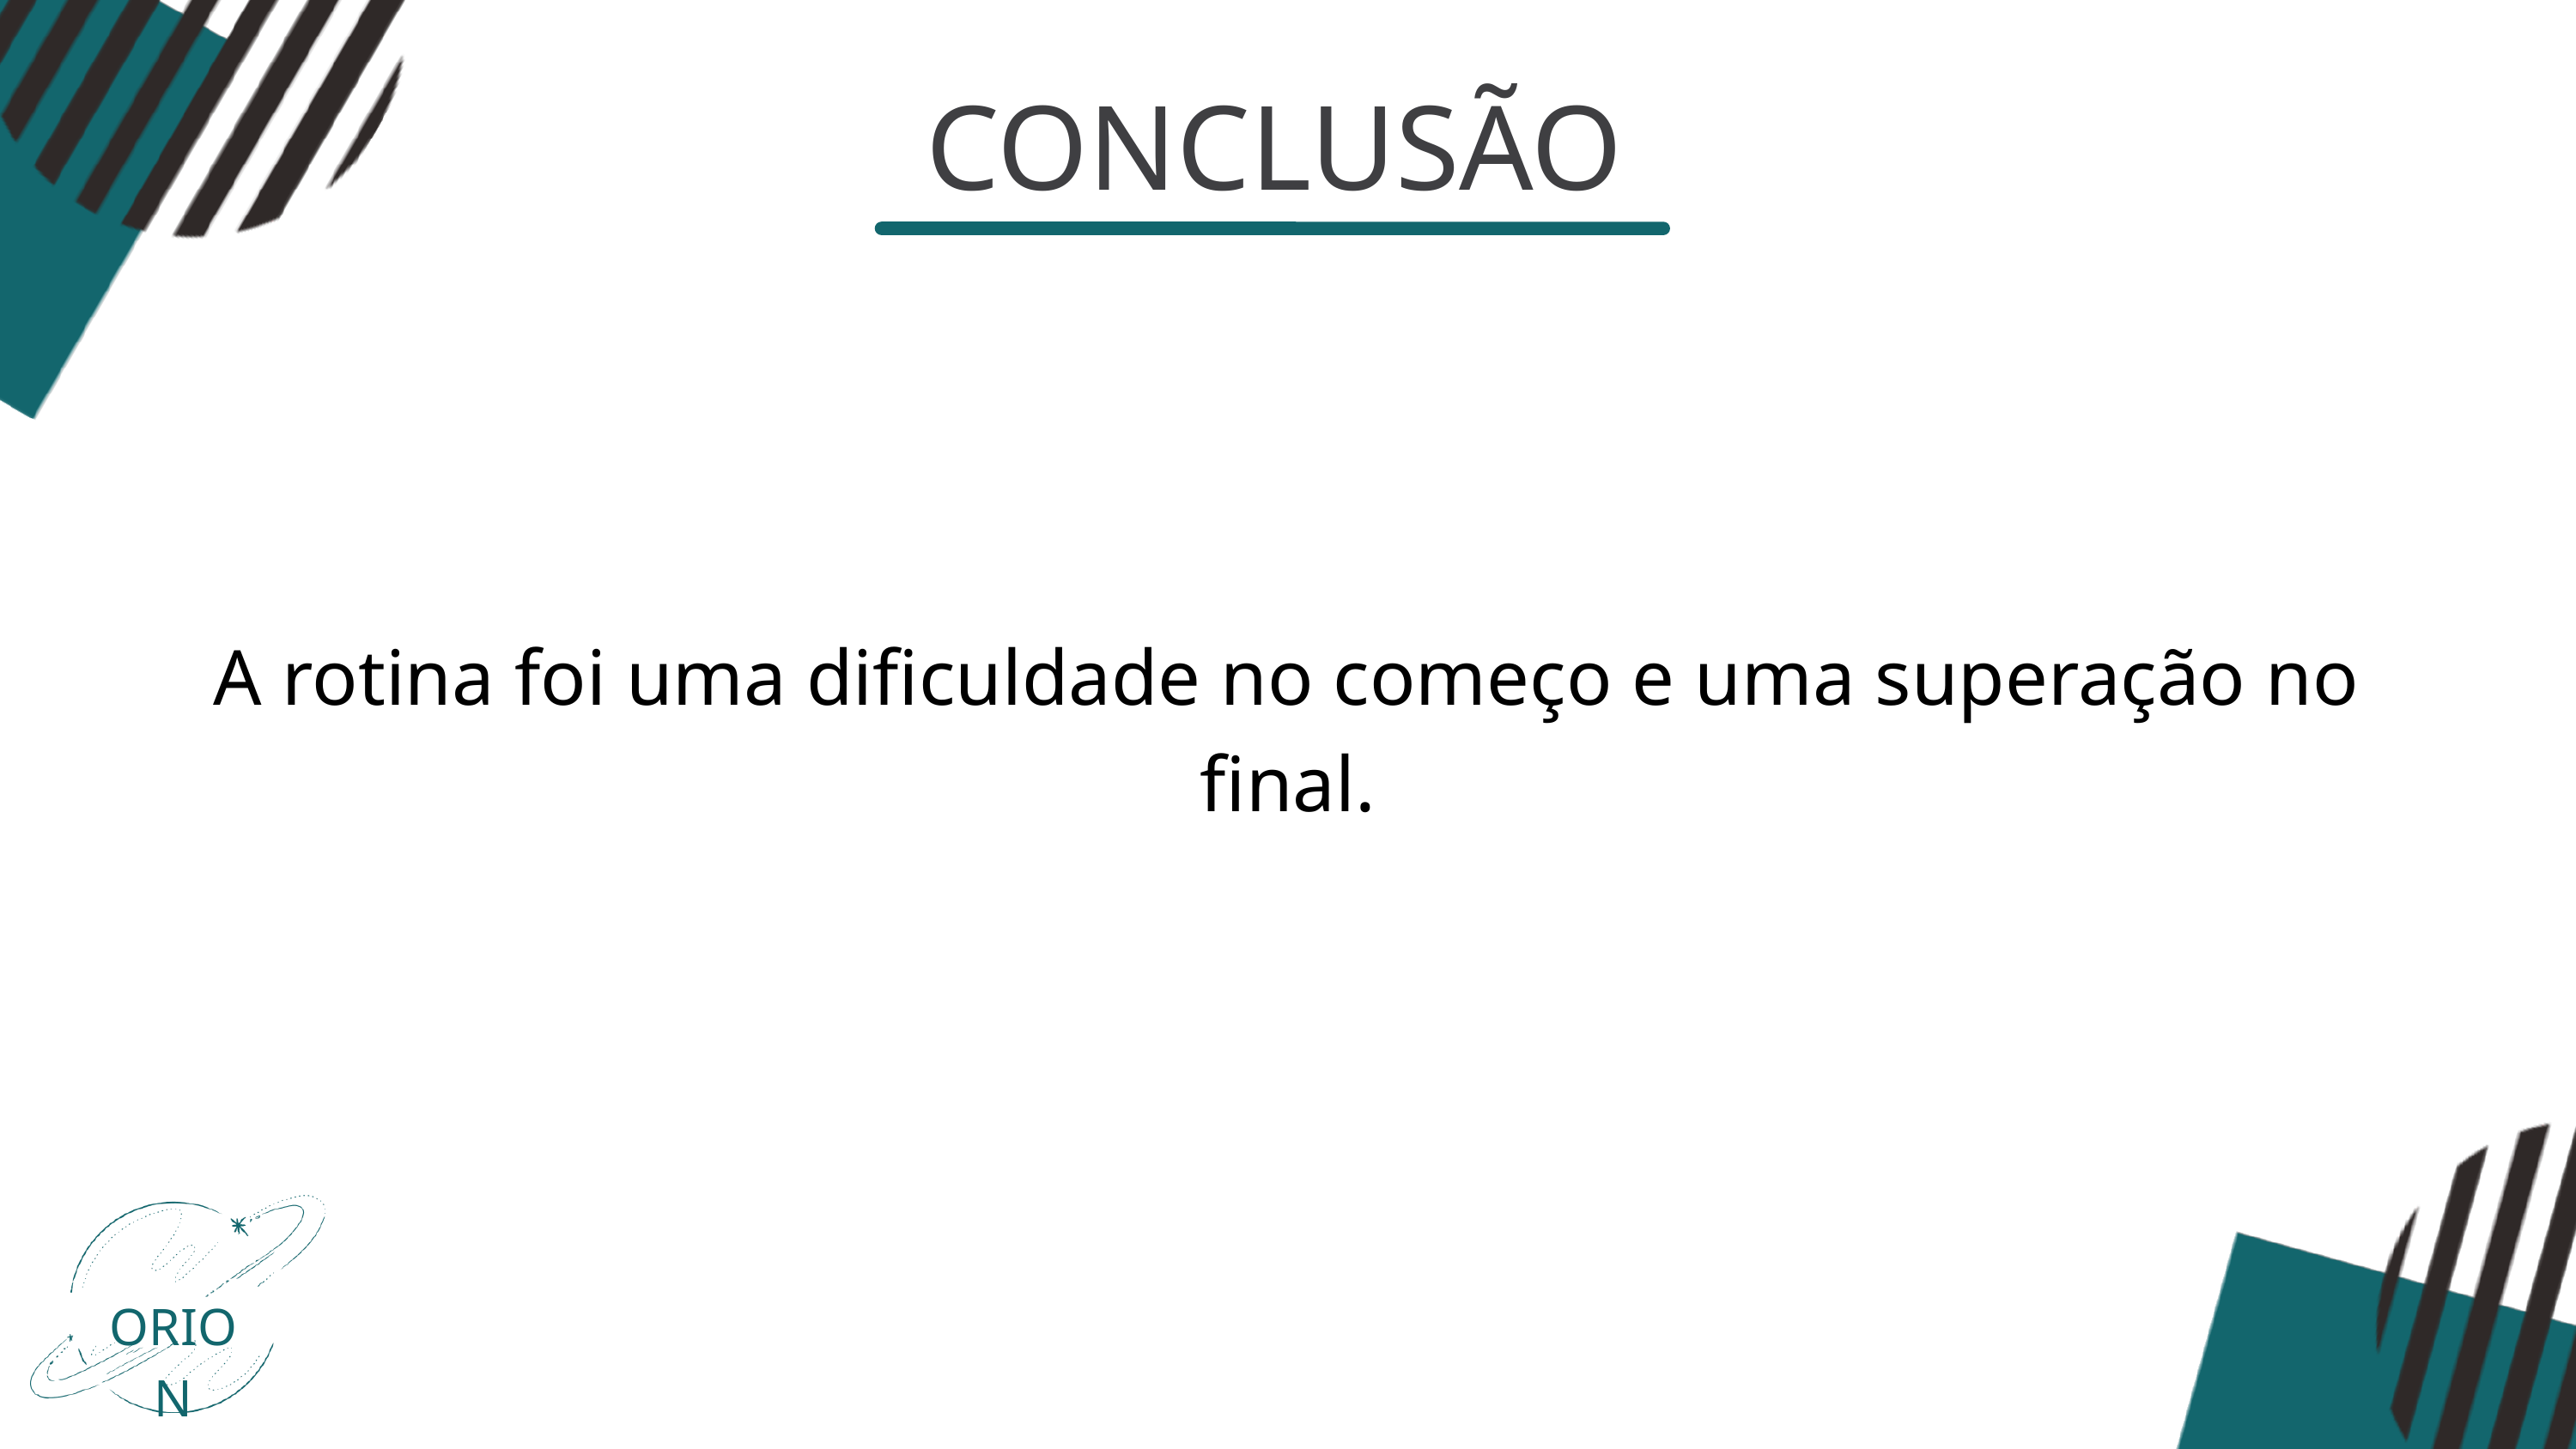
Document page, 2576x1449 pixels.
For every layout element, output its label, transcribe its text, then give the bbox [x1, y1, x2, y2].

picture [2168, 1031, 2576, 1449]
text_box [30, 1194, 325, 1413]
picture [0, 0, 450, 494]
text_box A rotina foi uma dificuldade no começo e uma superação no final. [193, 613, 2383, 827]
text_box CONCLUSÃO [611, 73, 1938, 215]
